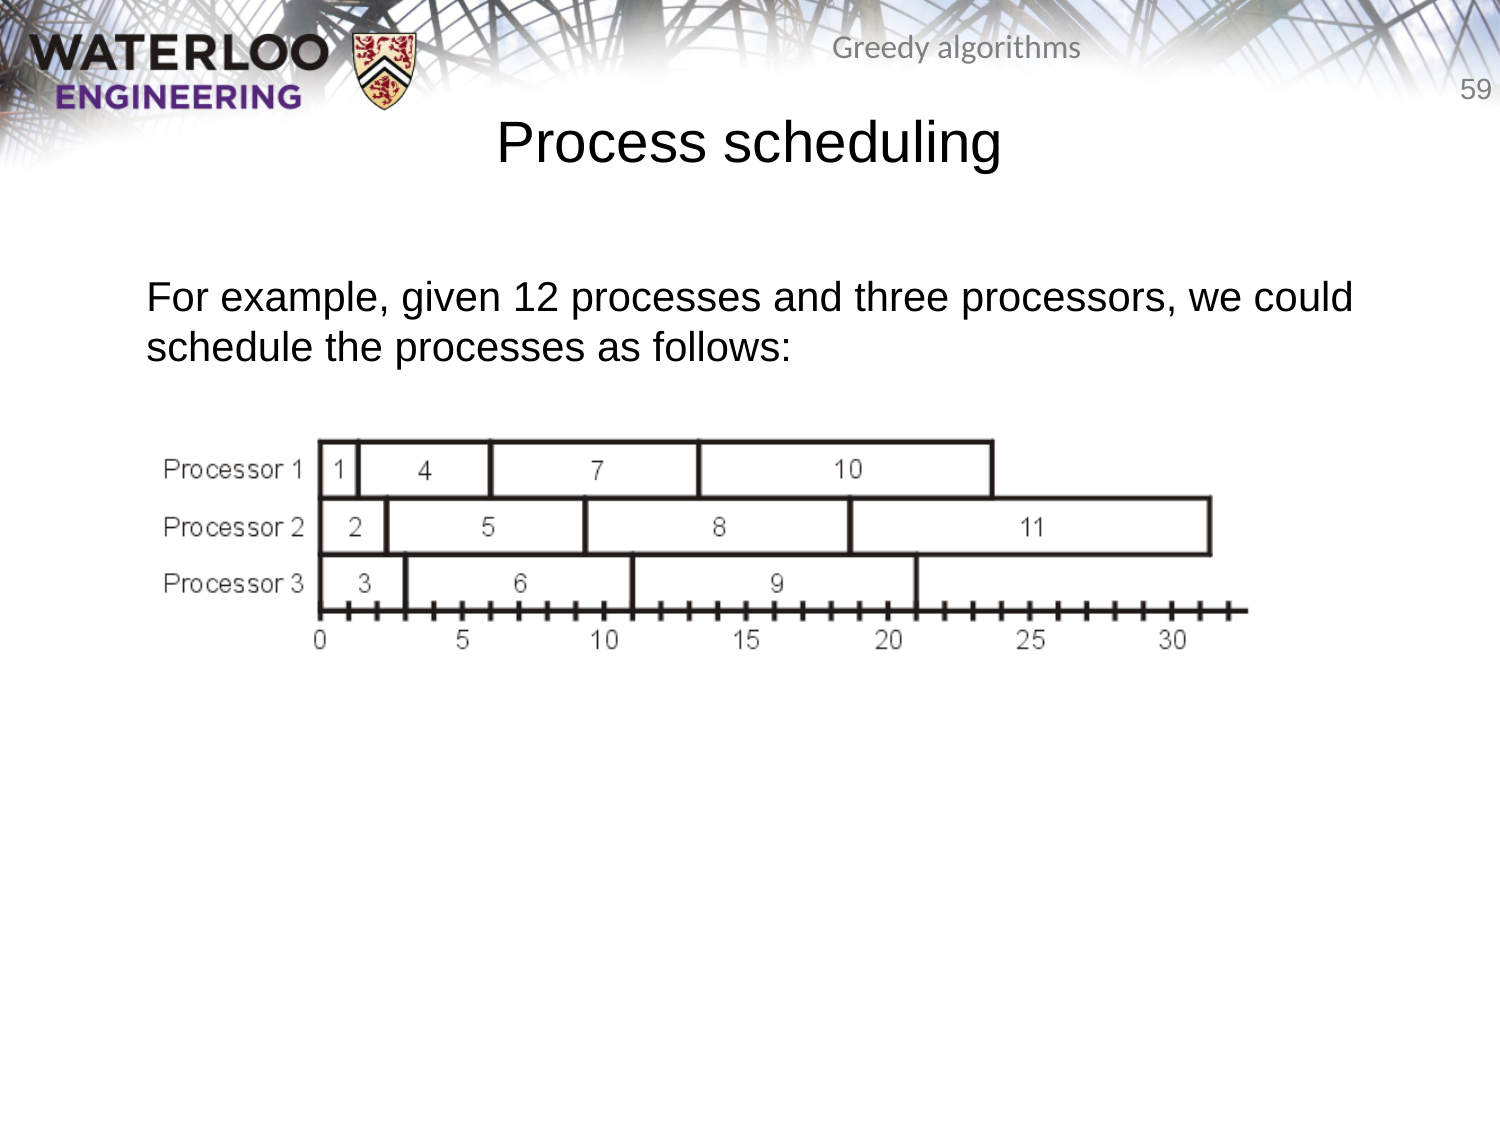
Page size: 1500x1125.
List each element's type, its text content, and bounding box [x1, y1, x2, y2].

picture [0, 0, 1500, 1125]
list For example, given 12 processes and three processors, we could schedule the processes as follows: [74, 262, 1426, 1006]
title Process scheduling [74, 44, 1426, 233]
